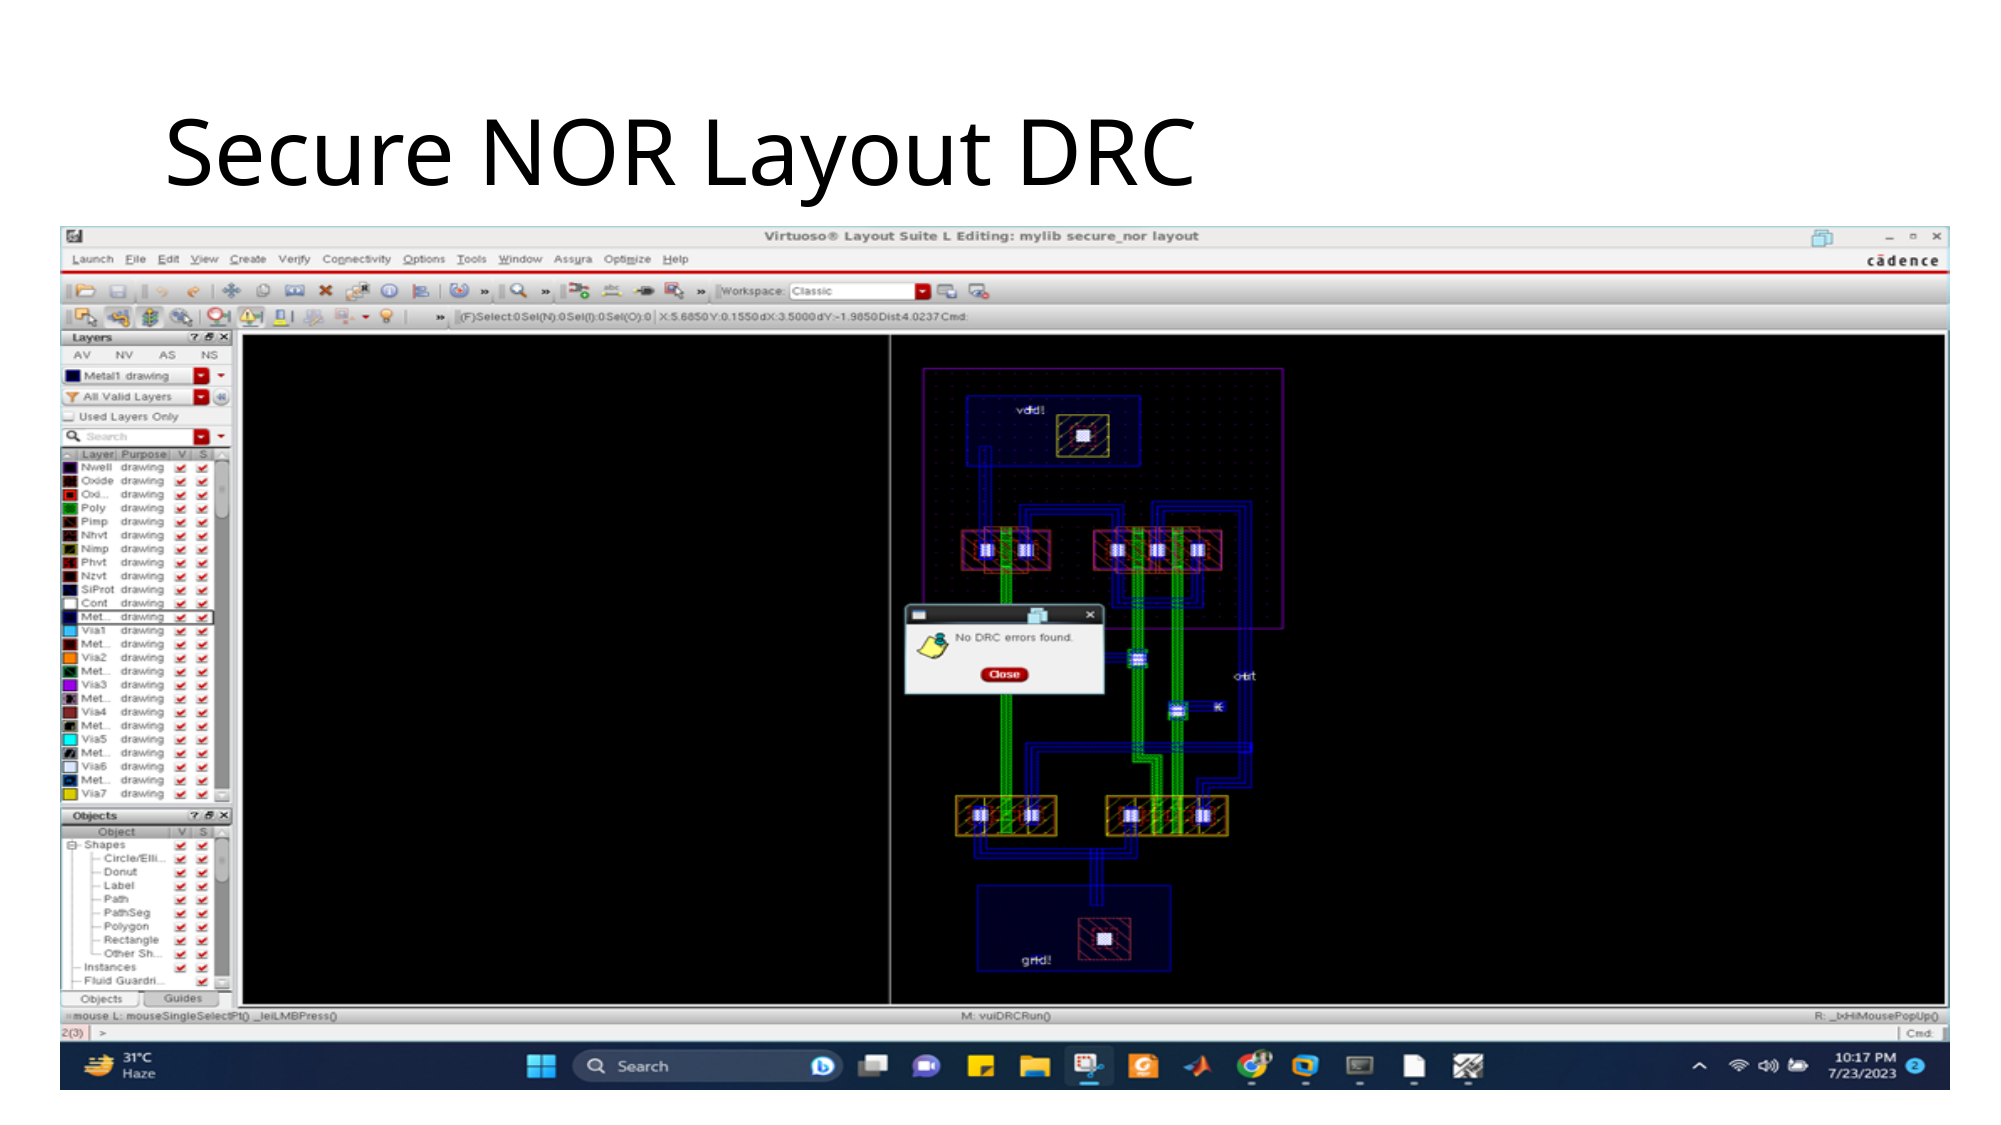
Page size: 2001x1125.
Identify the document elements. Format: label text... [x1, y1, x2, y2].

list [60, 226, 1950, 1090]
title Secure NOR Layout DRC [149, 0, 1851, 226]
